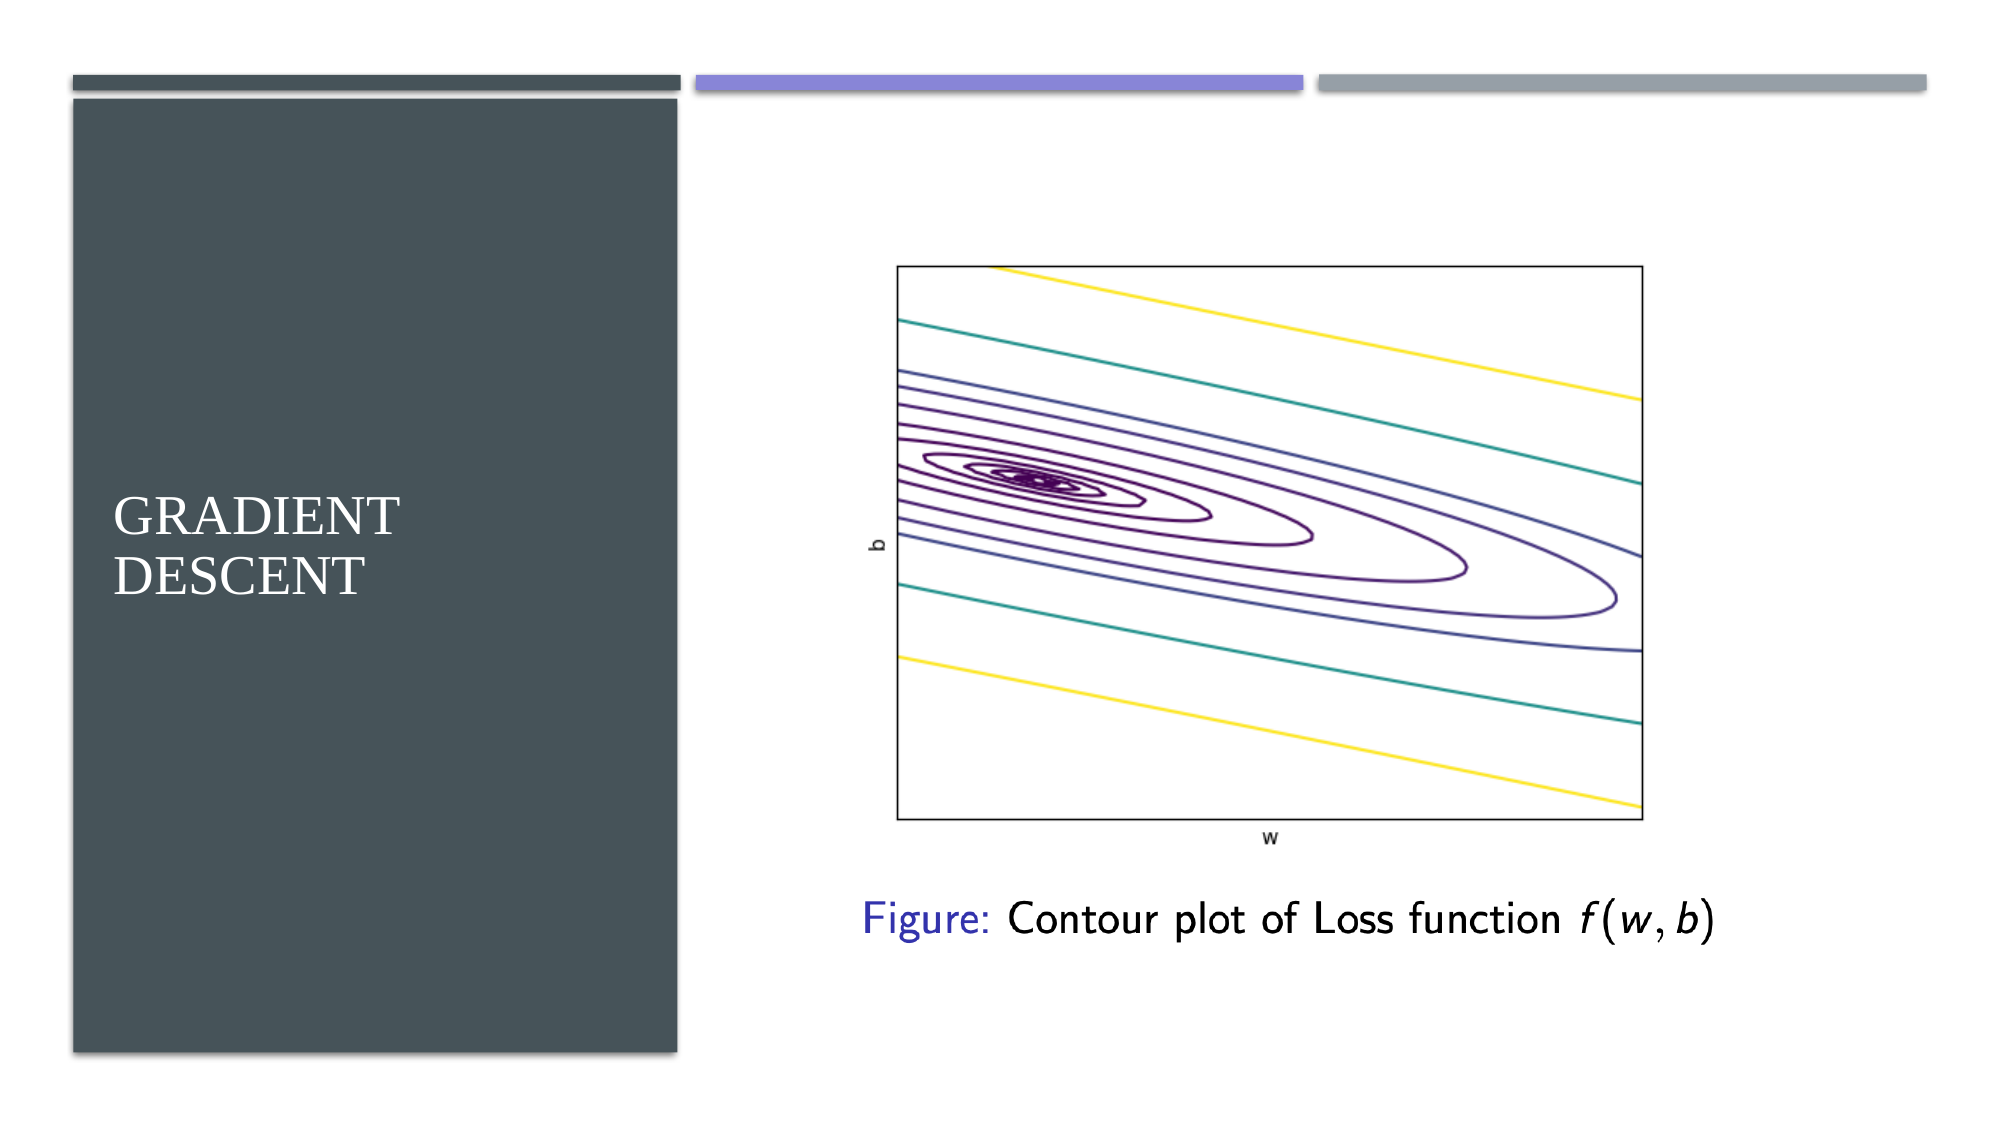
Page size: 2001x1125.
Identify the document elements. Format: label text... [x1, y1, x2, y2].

picture [855, 232, 1669, 862]
picture [855, 891, 1734, 947]
text_box Gradient Descent [98, 401, 658, 615]
